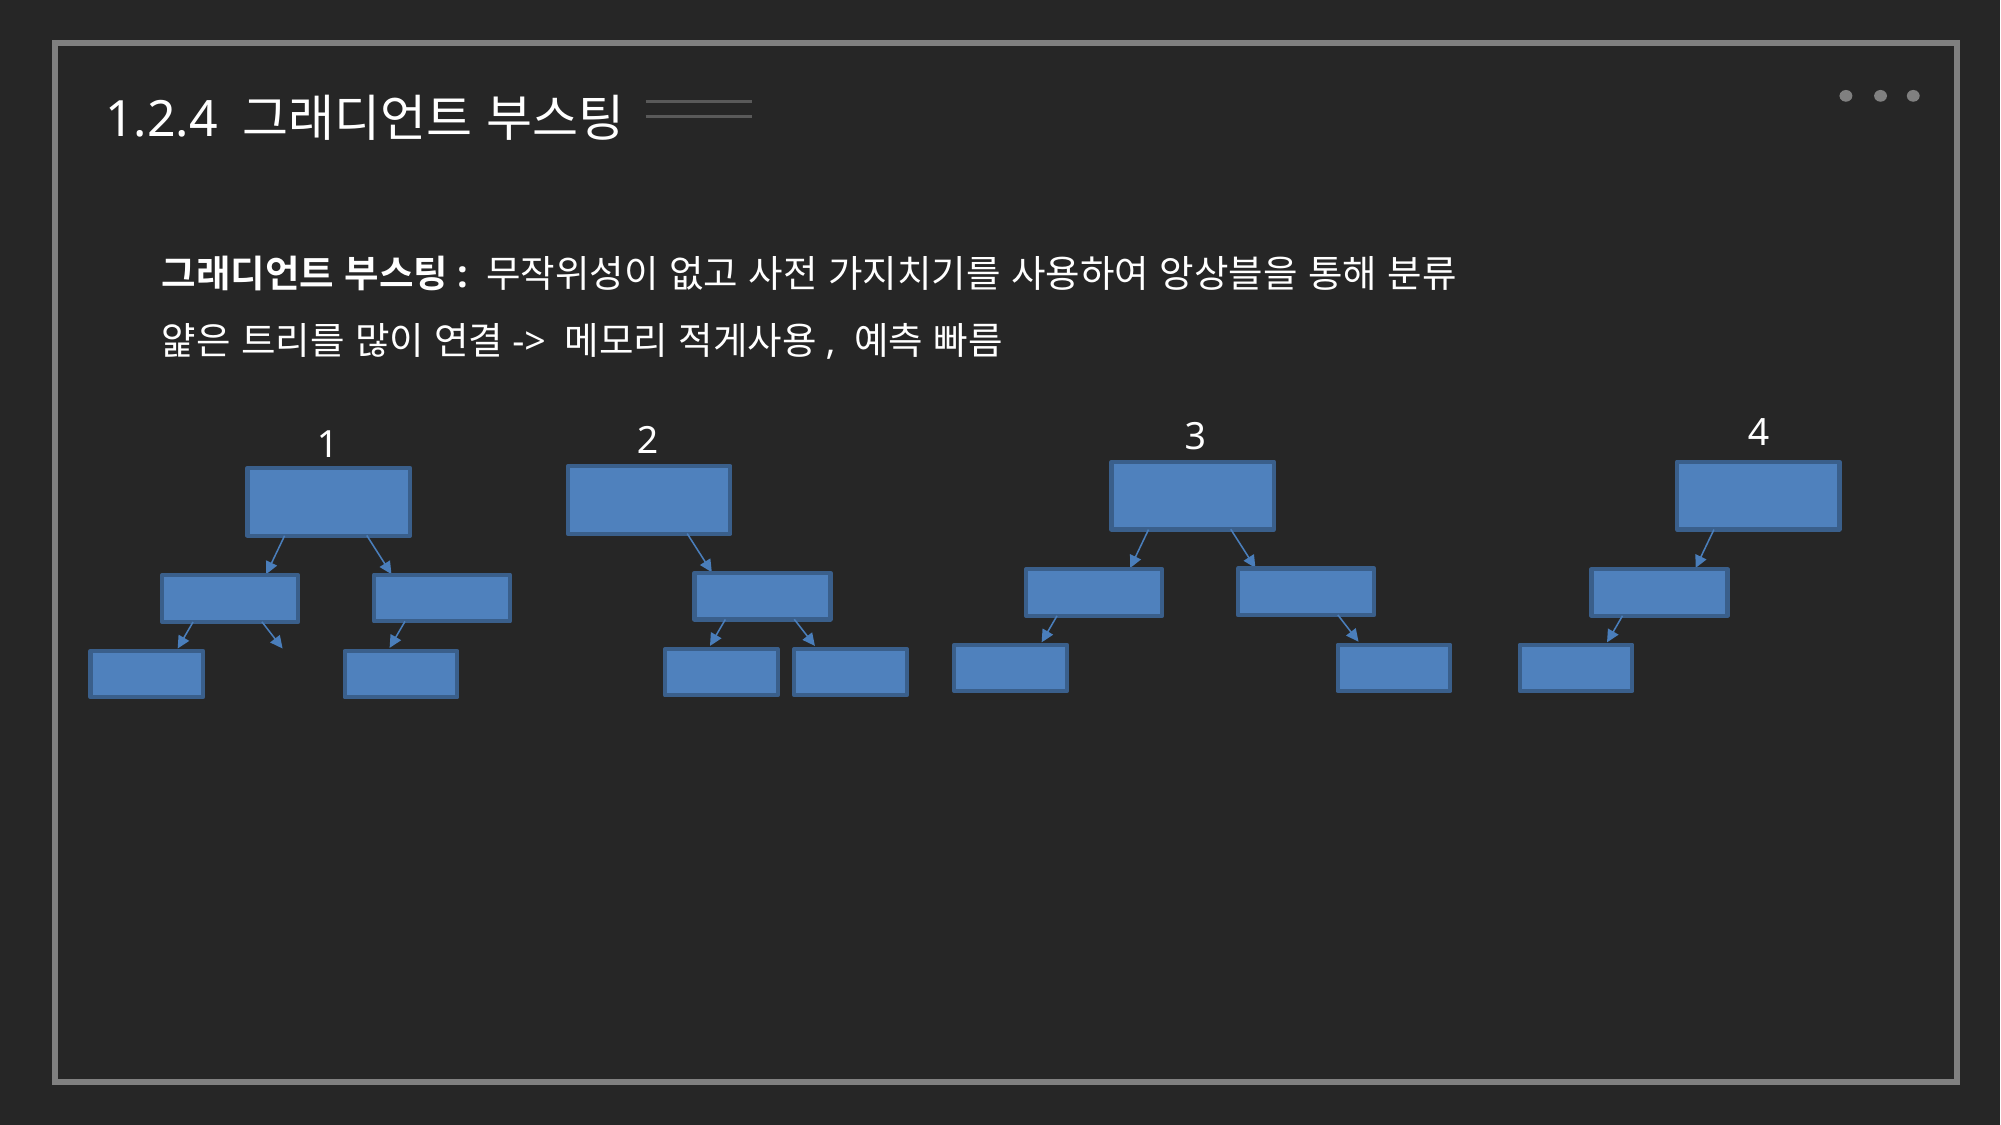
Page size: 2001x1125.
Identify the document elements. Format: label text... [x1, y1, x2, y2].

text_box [954, 461, 1451, 692]
text_box 4 [1733, 377, 1784, 460]
text_box [53, 41, 1959, 1084]
text_box 1 [302, 389, 353, 466]
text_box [90, 467, 511, 698]
text_box 그래디언트 부스팅: 무작위성이 없고 사전 가지치기를 사용하여 앙상블을 통해 분류 얉은 트리를 많이 연결-> 메모리 적게사용, 예측 빠름 [146, 219, 1708, 370]
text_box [567, 465, 908, 696]
text_box 2 [622, 386, 673, 464]
text_box 3 [1169, 381, 1221, 460]
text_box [1519, 461, 1840, 692]
text_box 1.2.4 그래디언트 부스팅 [90, 48, 989, 154]
